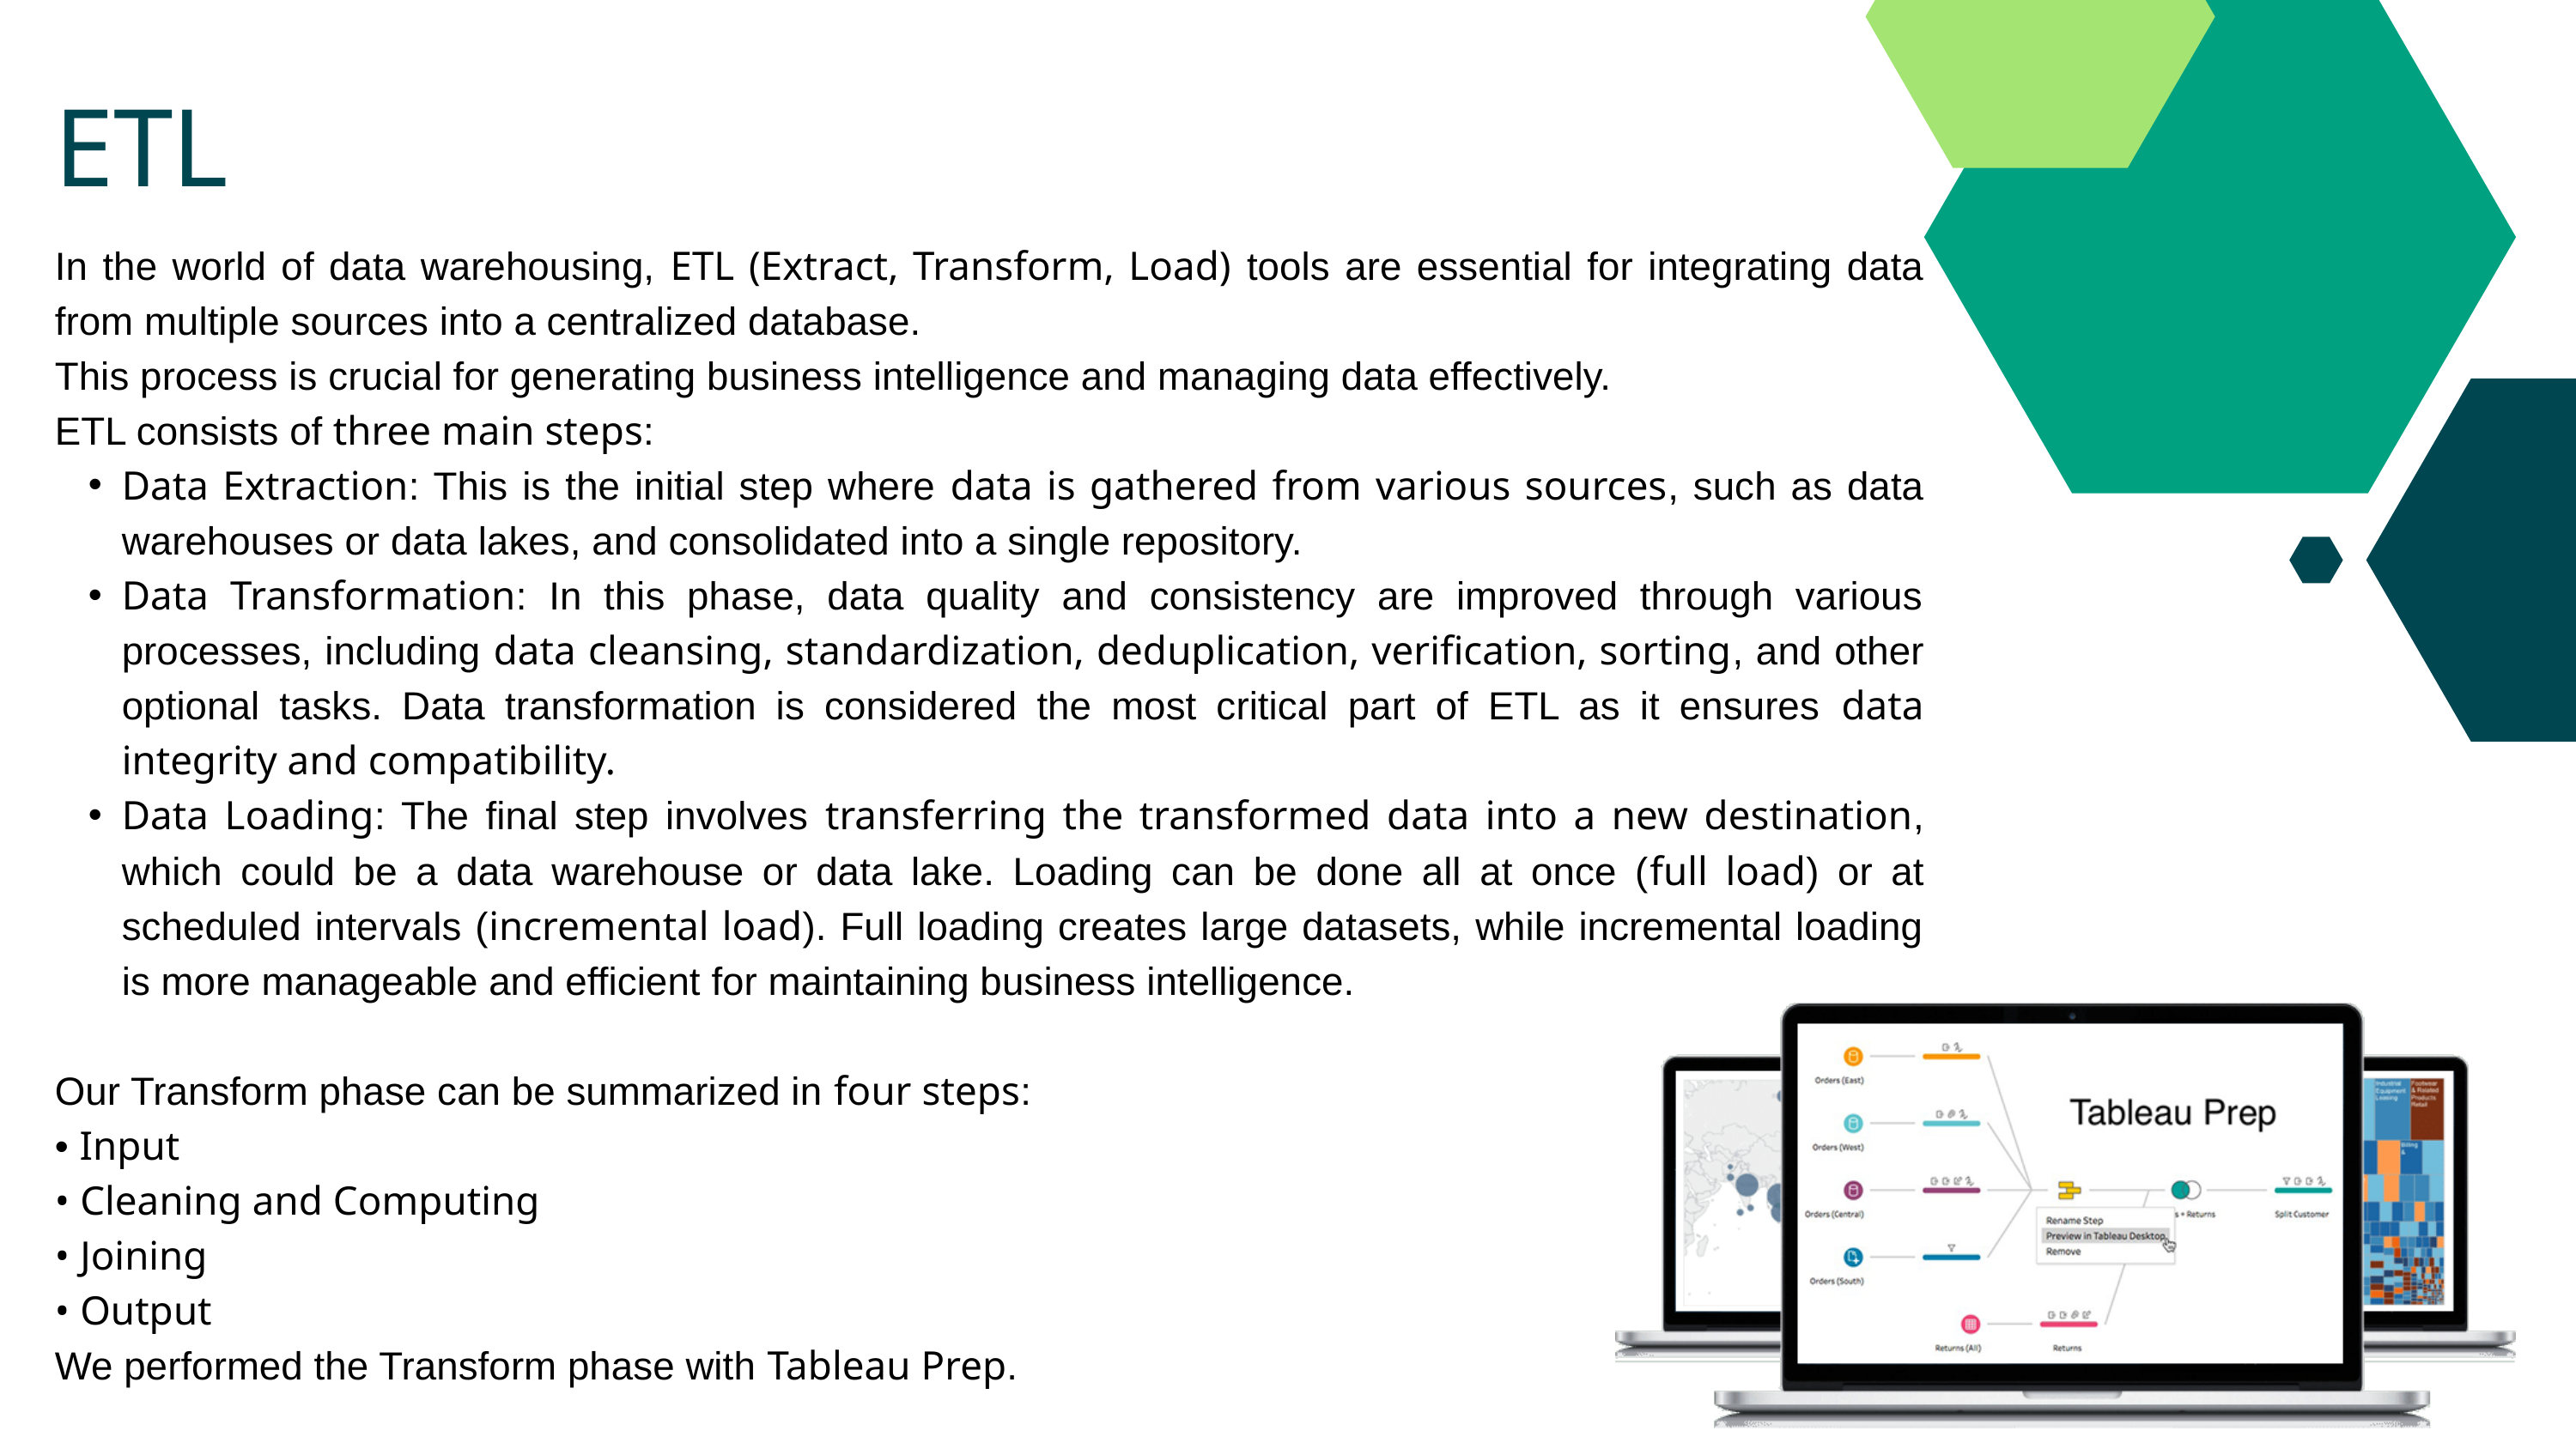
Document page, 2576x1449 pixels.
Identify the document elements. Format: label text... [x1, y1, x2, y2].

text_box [2366, 378, 2576, 743]
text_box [1865, 0, 2215, 168]
text_box [1615, 1003, 2516, 1428]
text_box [2288, 537, 2343, 584]
text_box In the world of data warehousing, ETL (Extract, Transform, Load) tools are essential for integrating data from multiple sources into a centralized database. This process is crucial for generating business intelligence and managing data effectively. ETL consists of three main steps: Data Extraction: This is the initial step where data is gathered from various sources, such as data warehouses or data lakes, and consolidated into a single repository. Data Transformation: In this phase, data quality and consistency are improved through various processes, including data cleansing, standardization, deduplication, verification, sorting, and other optional tasks. Data transformation is considered the most critical part of ETL as it ensures data integrity and compatibility. Data Loading: The final step involves transferring the transformed data into a new destination, which could be a data warehouse or data lake. Loading can be done all at once (full load) or at scheduled intervals (incremental load). Full loading creates large datasets, while incremental loading is more manageable and efficient for maintaining business intelligence. Our Transform phase can be summarized in four steps: • Input • Cleaning and Computing • Joining • Output We performed the Transform phase with Tableau Prep. [55, 233, 1924, 1388]
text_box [1923, 0, 2517, 494]
text_box ETL [55, 79, 1919, 209]
